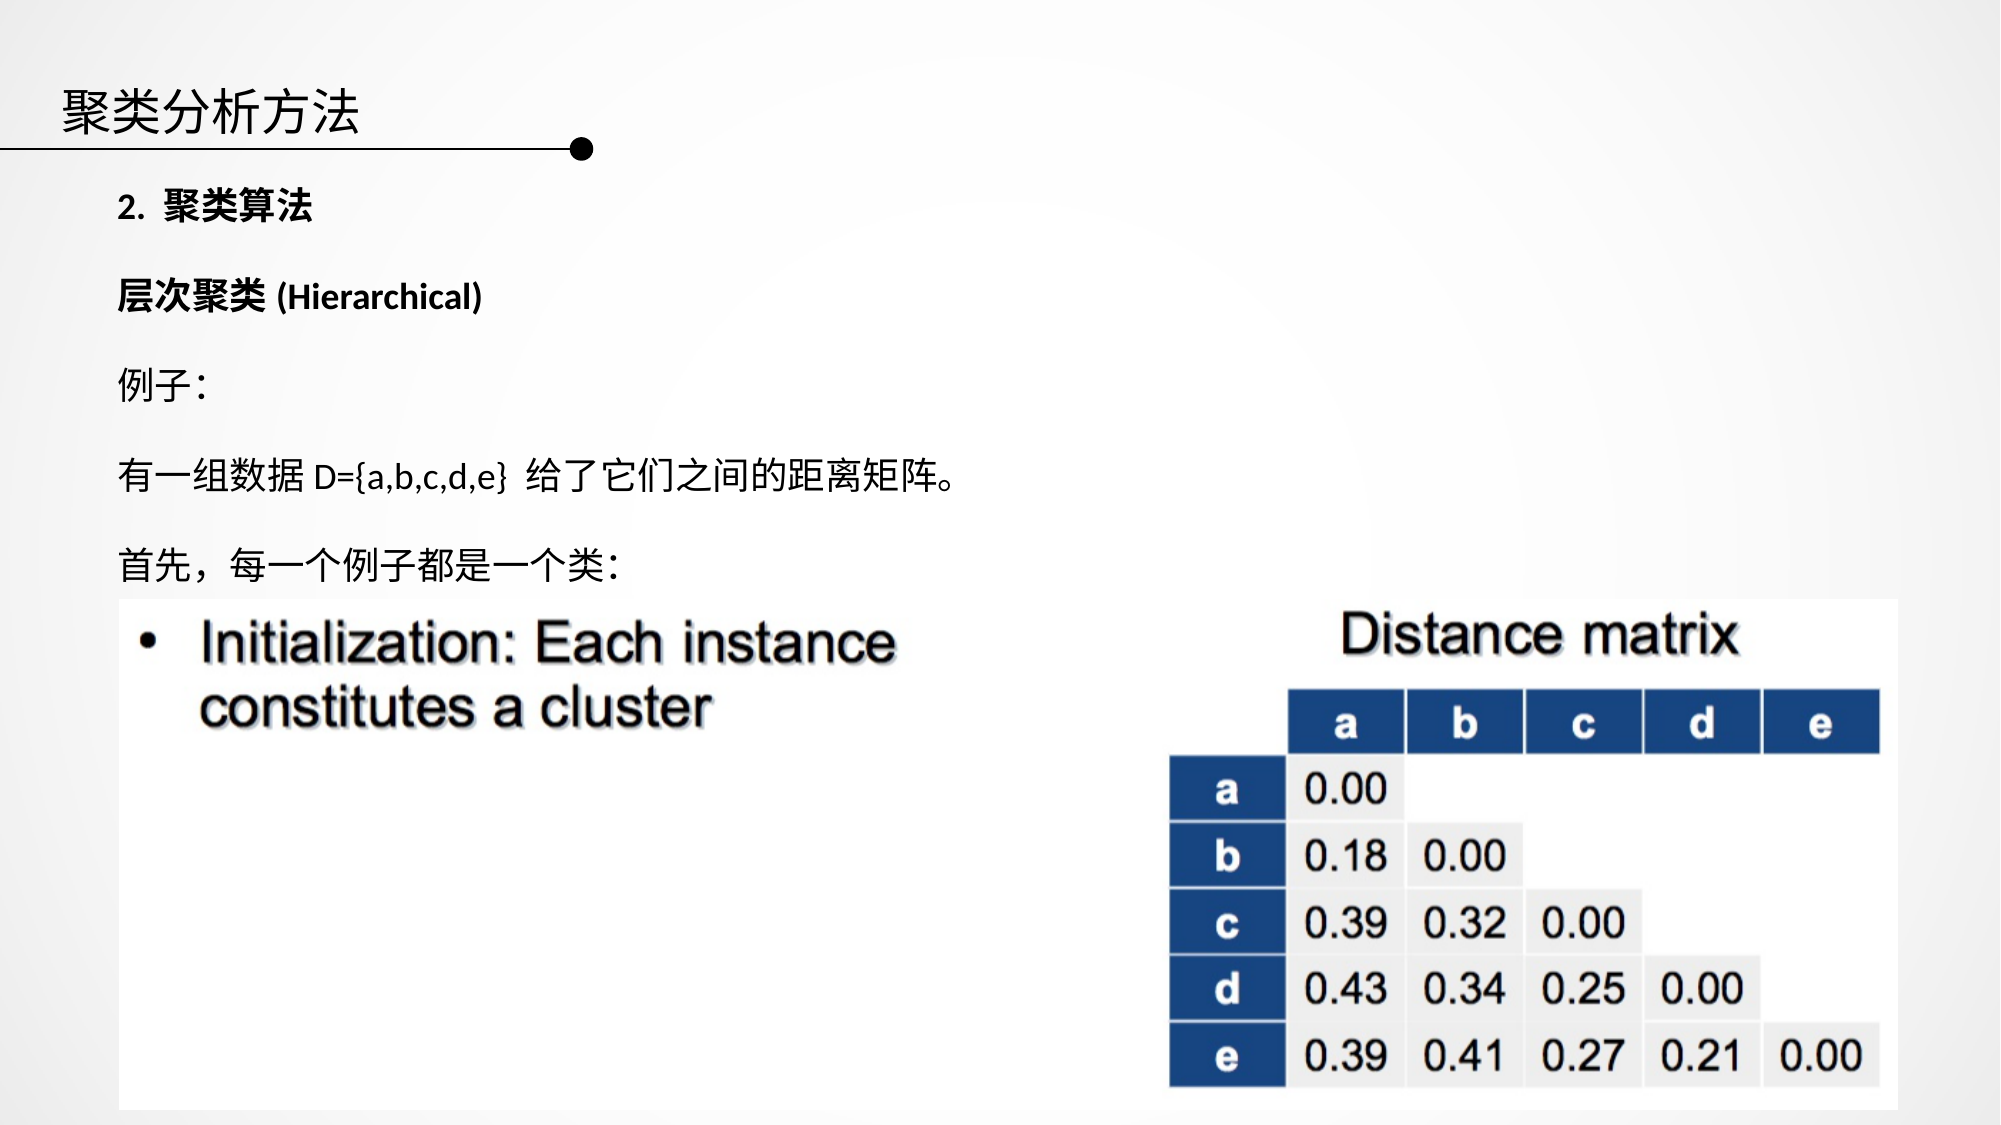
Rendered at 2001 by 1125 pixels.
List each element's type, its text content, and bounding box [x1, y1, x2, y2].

picture [119, 599, 1898, 1110]
text_box 聚类分析方法 [46, 73, 566, 148]
text_box [567, 135, 596, 163]
text_box 2. 聚类算法 层次聚类(Hierarchical) 例子： 有一组数据D={a,b,c,d,e} 给了它们之间的距离矩阵。 首先，每一个例子都是一个类： [102, 175, 1804, 595]
